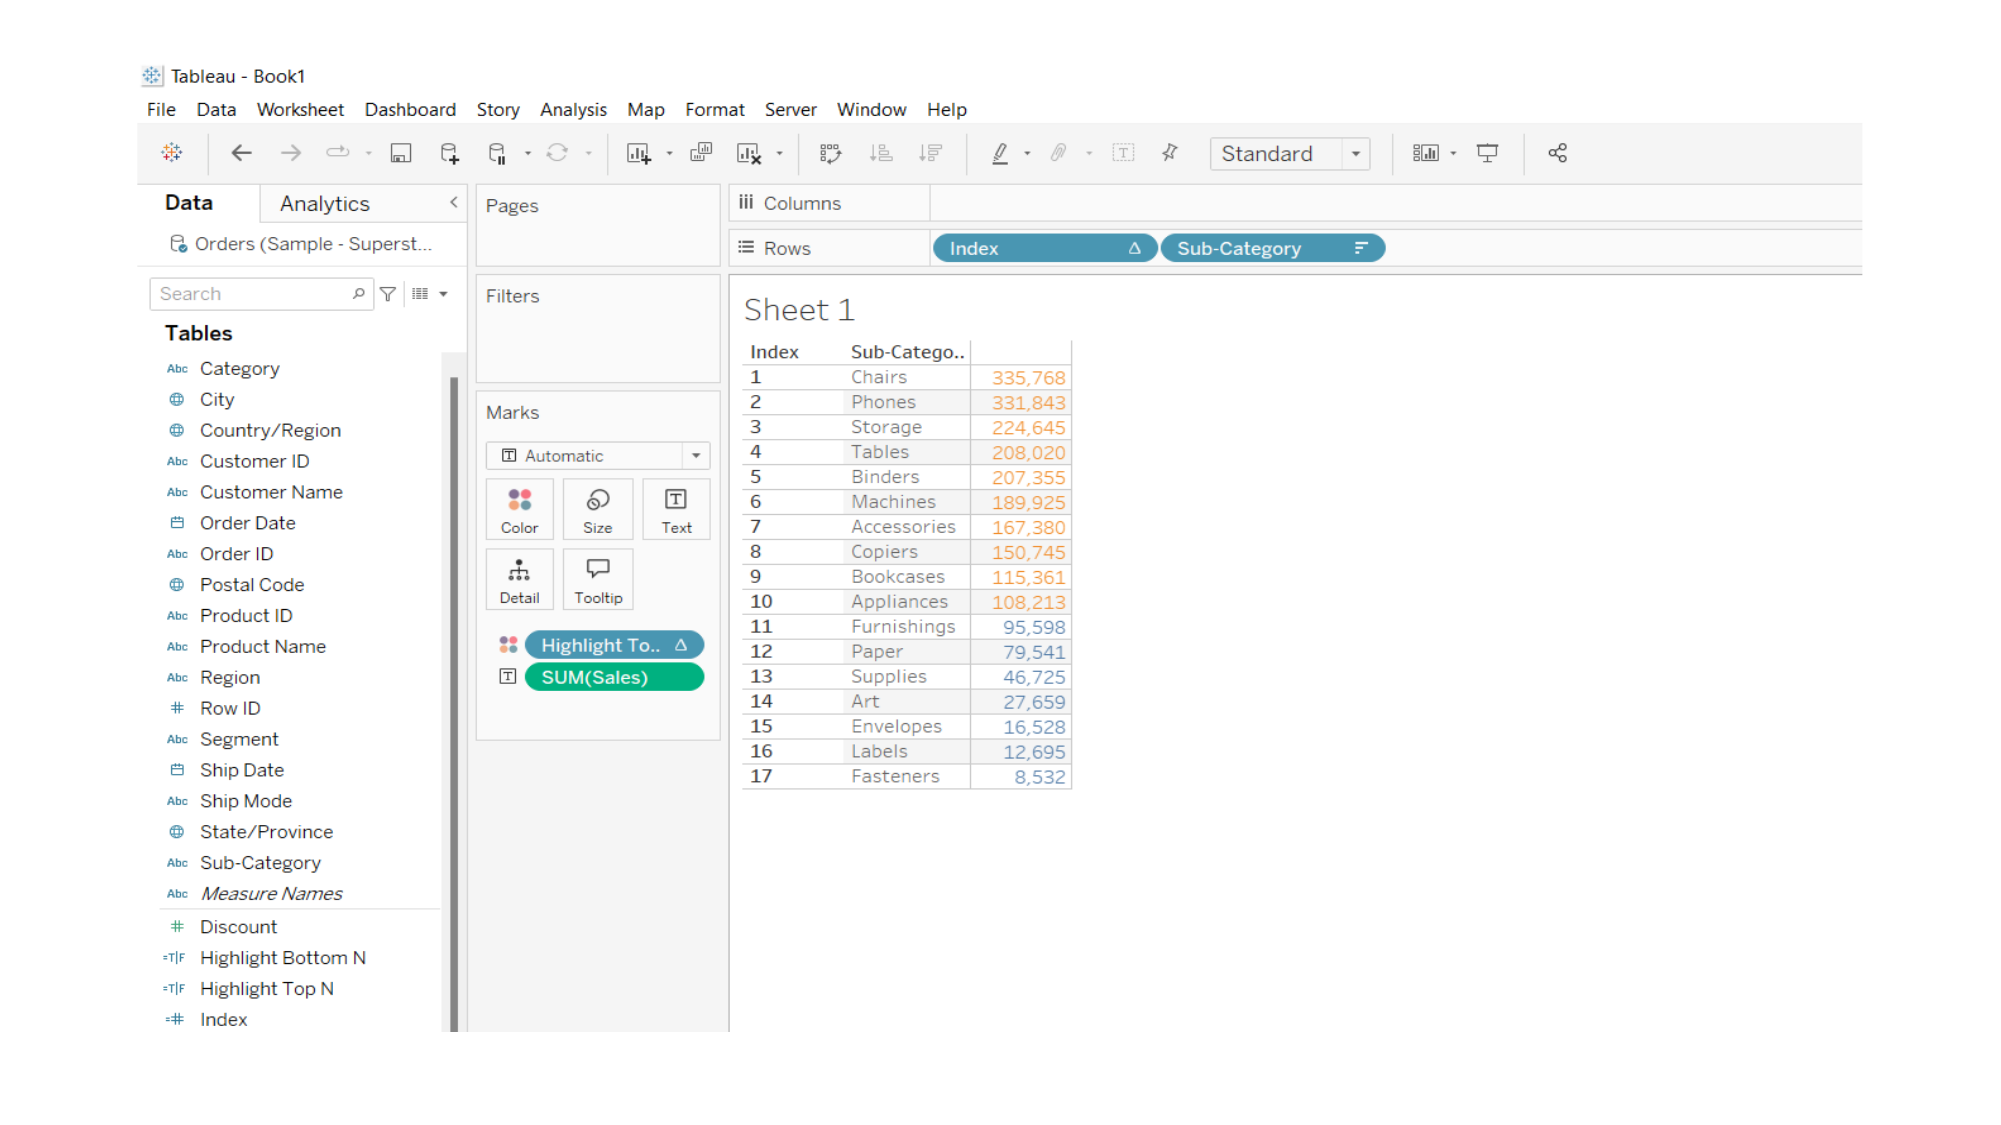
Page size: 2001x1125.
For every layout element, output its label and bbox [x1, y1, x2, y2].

list [137, 59, 1863, 1032]
